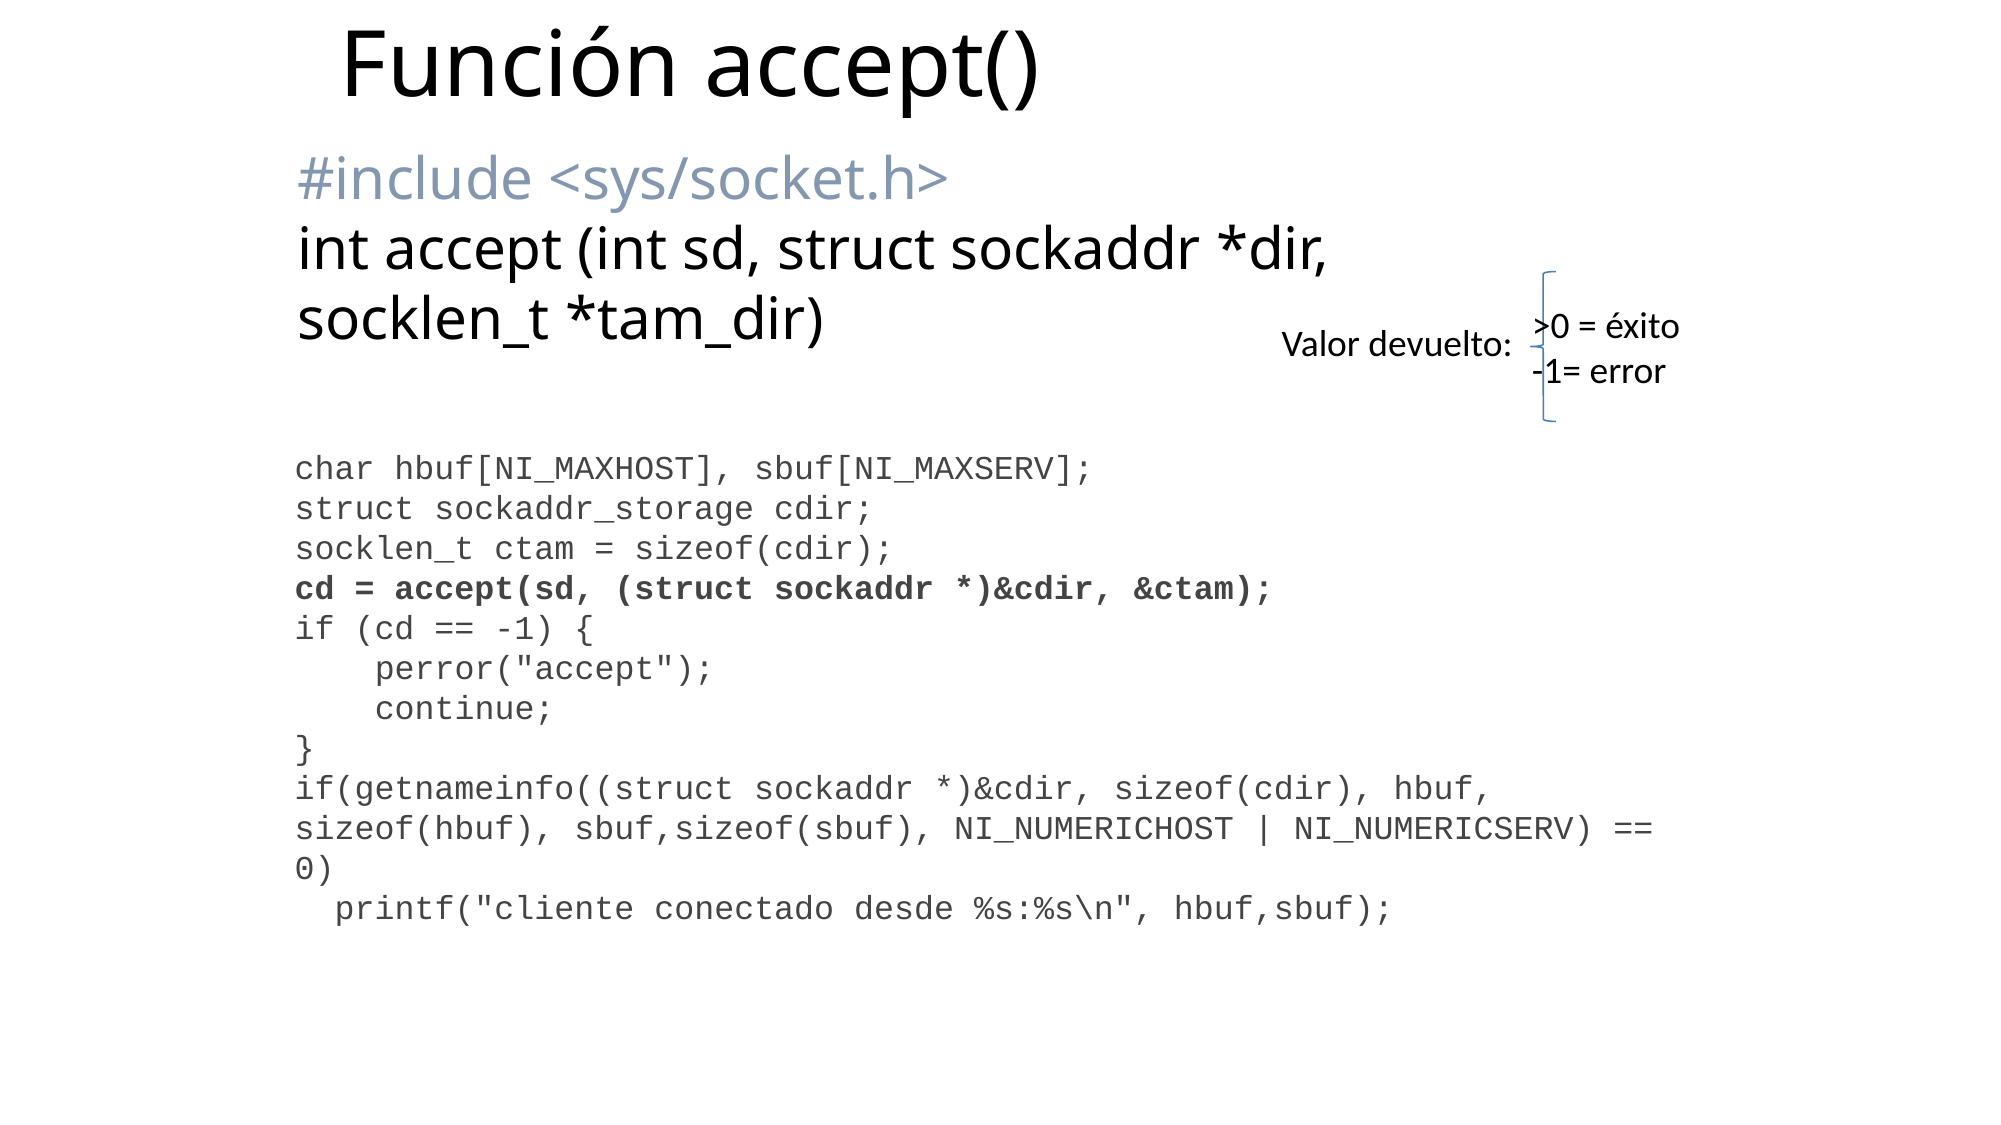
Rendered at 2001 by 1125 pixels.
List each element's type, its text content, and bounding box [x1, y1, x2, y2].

text_box [1543, 271, 1556, 293]
text_box Valor devuelto: [1266, 311, 1555, 439]
text_box char hbuf[NI_MAXHOST], sbuf[NI_MAXSERV]; struct sockaddr_storage cdir; socklen_t ctam = sizeof(cdir); cd = accept(sd, (struct sockaddr *)&cdir, &ctam); if (cd == -1) { perror("accept"); continue; } if(getnameinfo((struct sockaddr *)&cdir, sizeof(cdir), hbuf, sizeof(hbuf), sbuf,sizeof(sbuf), NI_NUMERICHOST | NI_NUMERICSERV) == 0) printf("cliente conectado desde %s:%s\n", hbuf,sbuf); [279, 439, 1675, 979]
text_box Función accept() [324, 20, 1675, 113]
text_box [1543, 399, 1556, 422]
text_box >0 = éxito -1= error [1517, 293, 1750, 399]
text_box #include <sys/socket.h> int accept (int sd, struct sockaddr *dir, socklen_t *tam_dir) [282, 133, 1355, 304]
